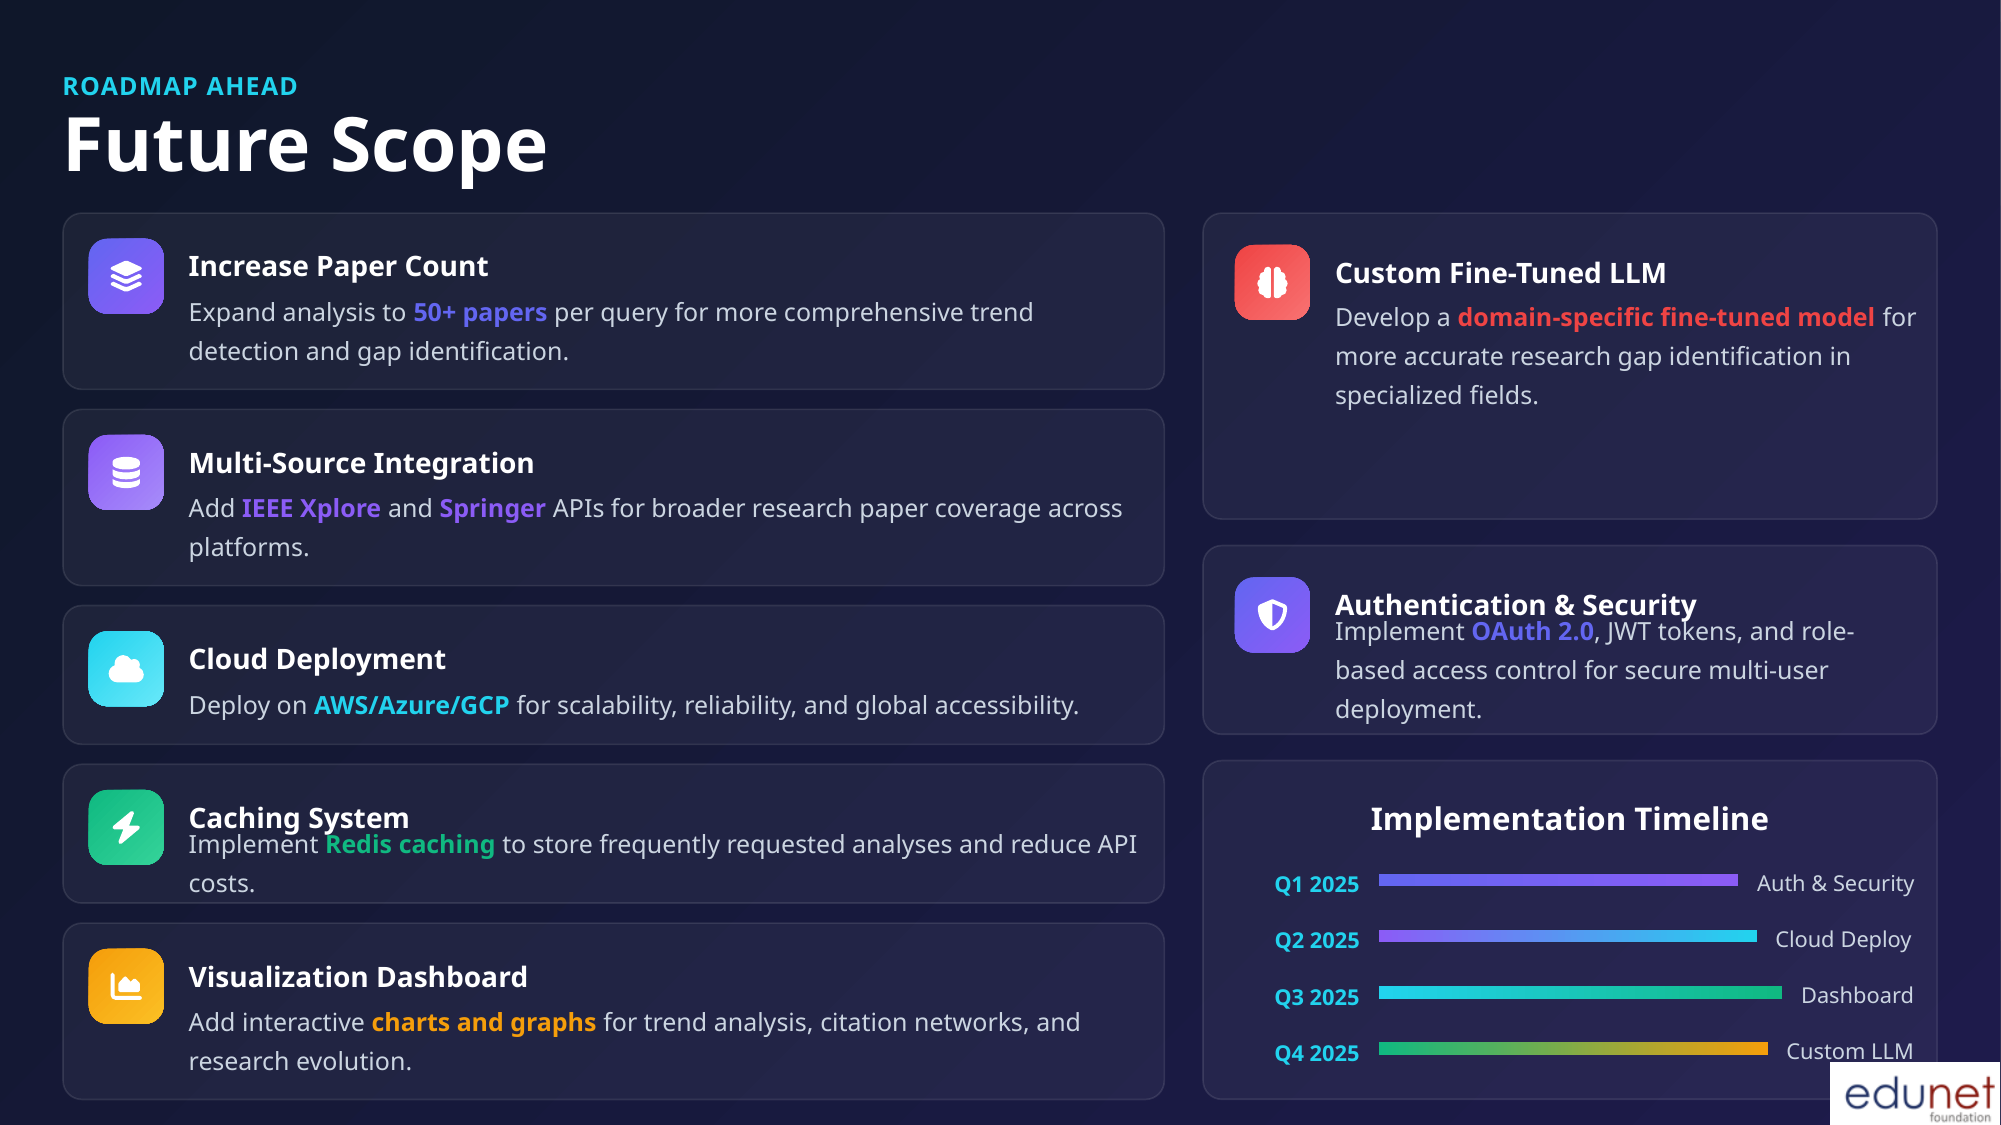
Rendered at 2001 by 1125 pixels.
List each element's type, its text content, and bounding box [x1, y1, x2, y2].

text_box Q3 2025 [1267, 981, 1360, 1007]
text_box [63, 923, 1165, 1100]
text_box [112, 479, 140, 489]
text_box [88, 789, 164, 865]
text_box [1378, 873, 1739, 887]
text_box [1203, 760, 1938, 1100]
text_box Auth & Security [1757, 864, 1917, 896]
text_box [110, 273, 142, 284]
picture [1829, 1062, 2000, 1125]
text_box Caching System [188, 789, 1153, 834]
text_box Expand analysis to 50+ papers per query for more comprehensive trend detection and gap identification. [188, 288, 1152, 364]
text_box Implementation Timeline [1227, 792, 1914, 837]
text_box [112, 811, 140, 844]
text_box Q1 2025 [1271, 868, 1360, 894]
text_box [1257, 266, 1271, 299]
text_box Develop a domain-specific fine-tuned model for more accurate research gap identification in specialized fields. [1335, 294, 1918, 408]
text_box Cloud Deployment [188, 631, 1153, 675]
text_box Dashboard [1800, 976, 1917, 1009]
text_box Increase Paper Count [188, 238, 1153, 283]
text_box [1234, 577, 1310, 653]
text_box Add interactive charts and graphs for trend analysis, citation networks, and research evolution. [188, 998, 1152, 1074]
text_box [108, 655, 144, 683]
text_box Q4 2025 [1267, 1037, 1360, 1063]
text_box Custom LLM [1786, 1033, 1916, 1065]
text_box [63, 409, 1165, 586]
text_box Multi-Source Integration [188, 435, 1153, 479]
text_box Deploy on AWS/Azure/GCP for scalability, reliability, and global accessibility. [188, 681, 1152, 719]
text_box [1378, 1042, 1768, 1055]
text_box [1257, 599, 1288, 631]
text_box Add IEEE Xplore and Springer APIs for broader research paper coverage across platforms. [188, 484, 1152, 560]
text_box [1234, 244, 1310, 320]
text_box [63, 605, 1165, 745]
text_box Authentication & Security [1335, 577, 1920, 622]
text_box [0, 0, 2000, 1125]
text_box [1203, 213, 1938, 520]
text_box [110, 260, 142, 276]
text_box Visualization Dashboard [188, 948, 1153, 993]
text_box [1378, 986, 1782, 999]
text_box Future Scope [62, 112, 1975, 188]
text_box Custom Fine-Tuned LLM [1335, 245, 1920, 289]
text_box [88, 631, 164, 707]
text_box Implement Redis caching to store frequently requested analyses and reduce API costs. [188, 840, 1152, 878]
text_box [63, 764, 1165, 904]
text_box [88, 238, 164, 314]
text_box Q2 2025 [1267, 924, 1360, 950]
text_box [1378, 929, 1757, 943]
text_box [88, 948, 164, 1024]
text_box [112, 456, 140, 470]
text_box [1203, 545, 1938, 735]
text_box [63, 213, 1165, 390]
text_box Cloud Deploy [1775, 920, 1917, 952]
text_box Implement OAuth 2.0, JWT tokens, and role-based access control for secure multi-user deployment. [1335, 627, 1918, 703]
text_box [1273, 266, 1288, 299]
text_box ROADMAP AHEAD [62, 62, 1950, 100]
text_box [110, 281, 142, 292]
text_box [110, 972, 142, 1000]
text_box [88, 434, 164, 510]
text_box [112, 469, 140, 480]
